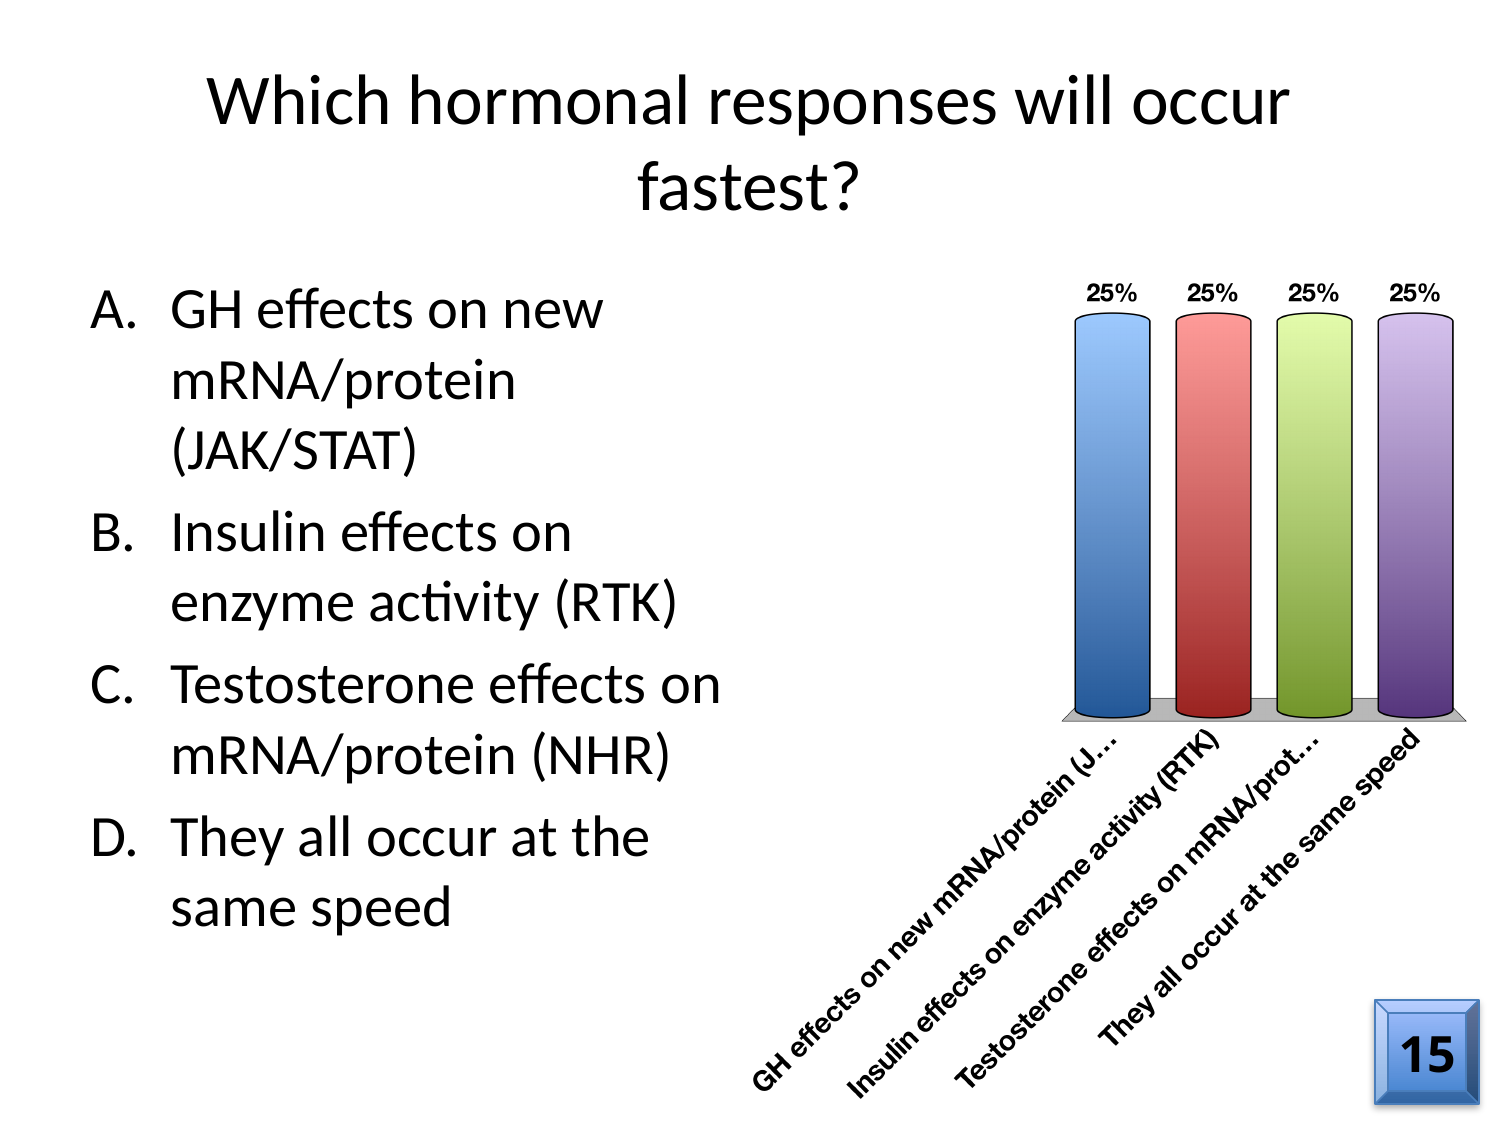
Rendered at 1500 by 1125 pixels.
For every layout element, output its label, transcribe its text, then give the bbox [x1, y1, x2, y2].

list GH effects on new mRNA/protein (JAK/STAT) Insulin effects on enzyme activity (RTK) Testosterone effects on mRNA/protein (NHR) They all occur at the same speed [75, 262, 737, 1005]
picture [739, 262, 1490, 1107]
title Which hormonal responses will occur fastest? [75, 45, 1425, 233]
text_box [1374, 999, 1480, 1105]
